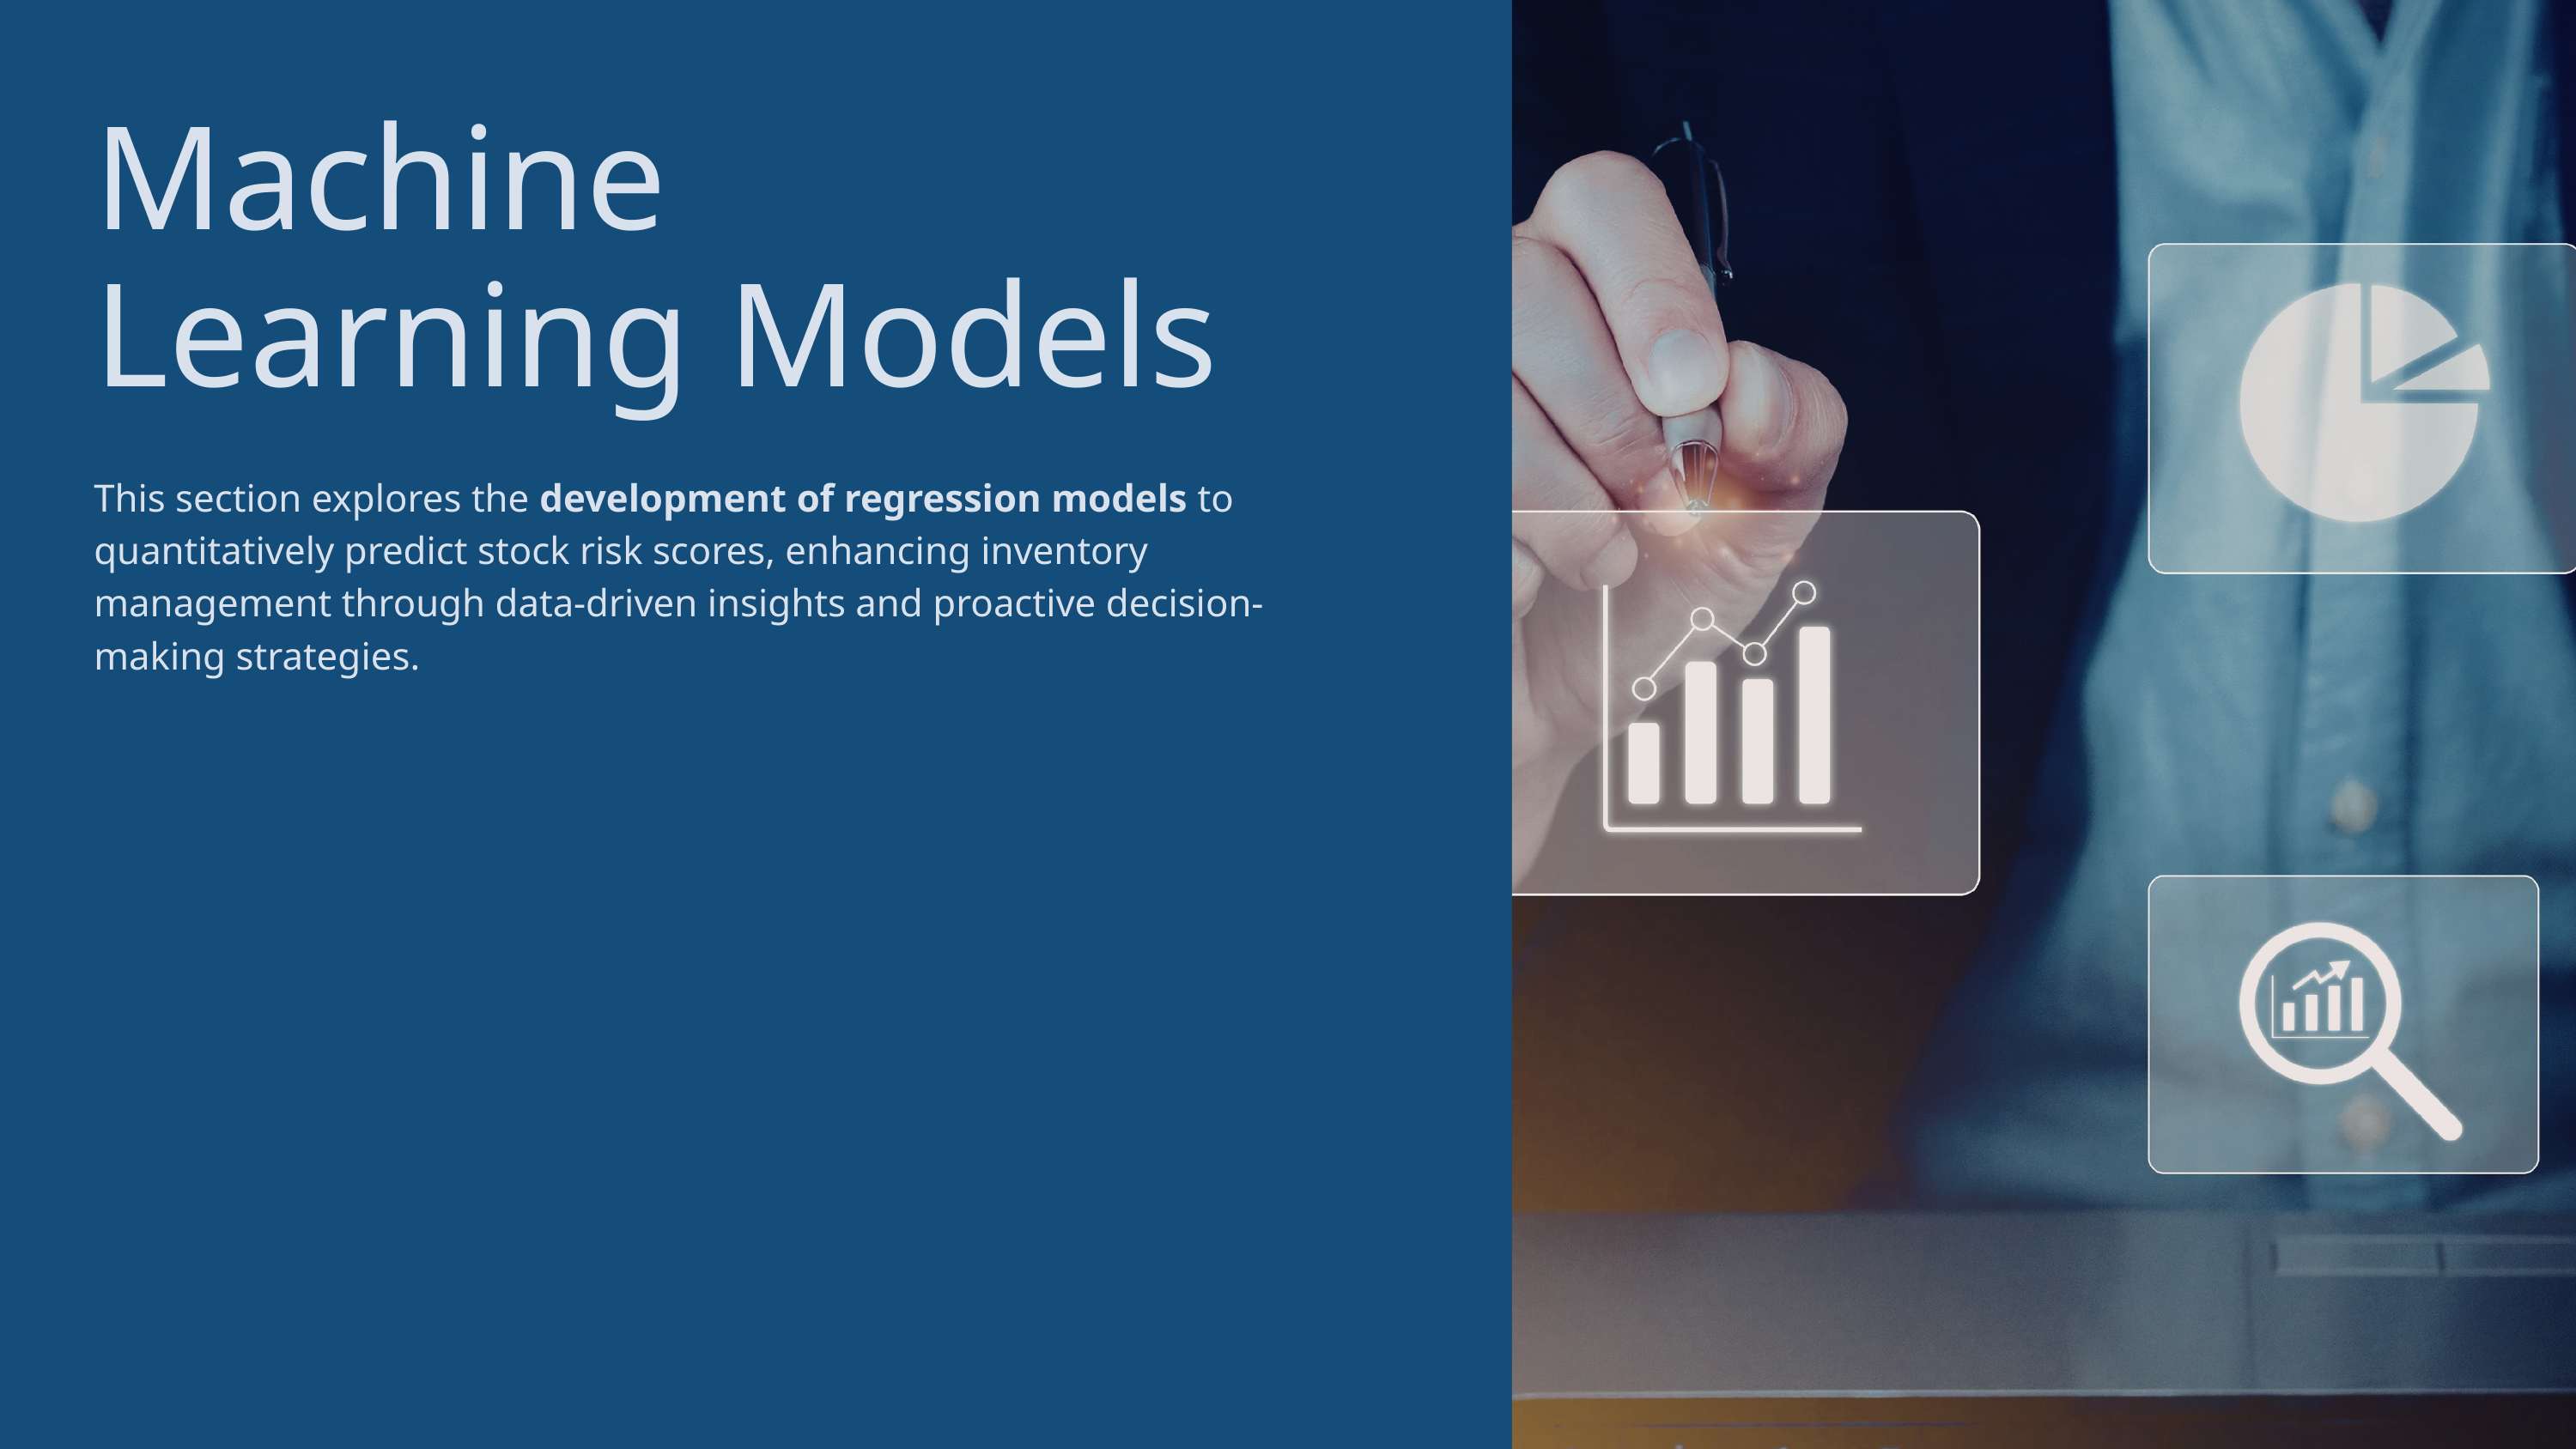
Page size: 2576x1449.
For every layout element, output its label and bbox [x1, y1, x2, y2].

text_box [1511, 0, 2576, 1449]
text_box [94, 94, 1267, 675]
